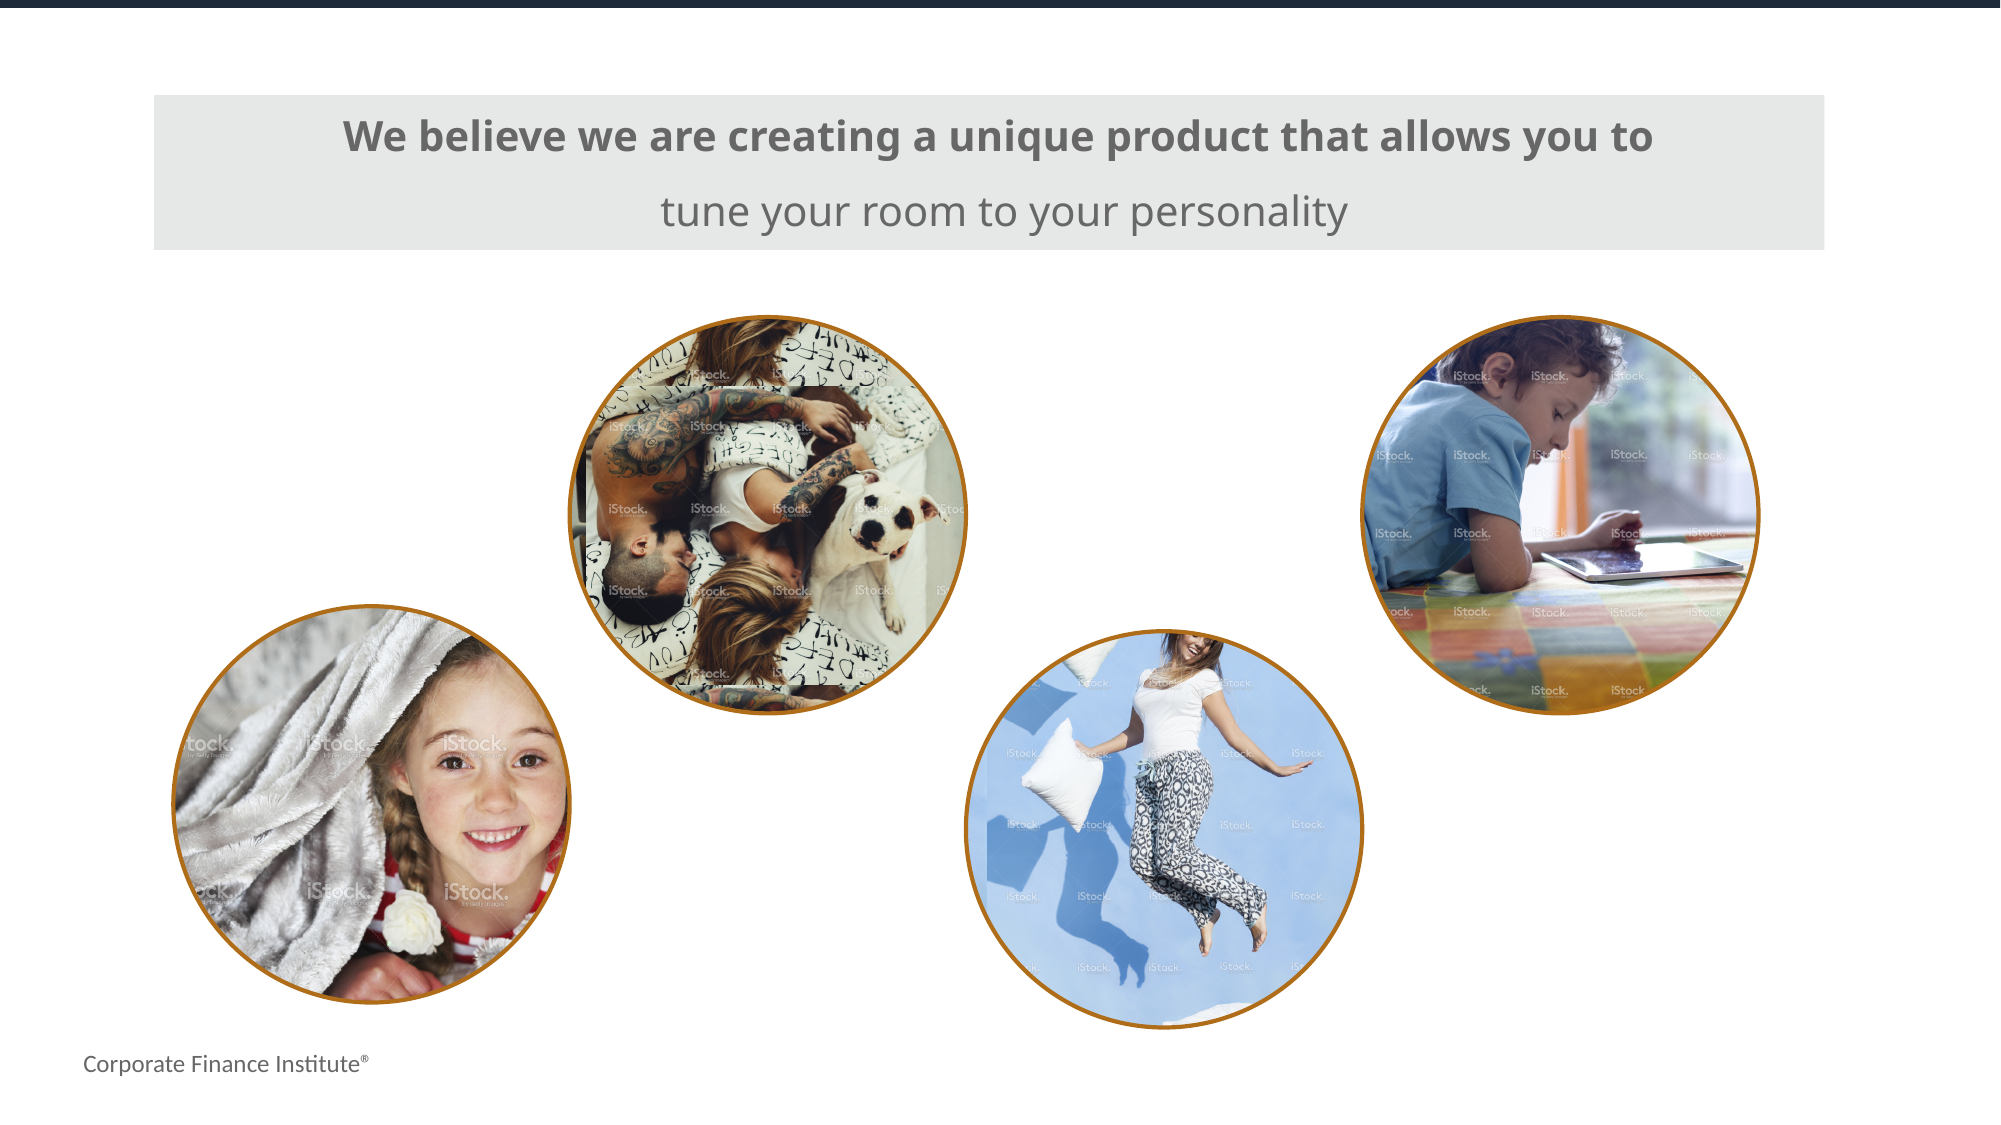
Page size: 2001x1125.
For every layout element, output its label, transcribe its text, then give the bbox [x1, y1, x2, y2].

text_box [172, 605, 571, 1004]
text_box [568, 316, 967, 715]
text_box [1361, 316, 1760, 715]
text_box [964, 630, 1364, 1029]
text_box We believe we are creating a unique product that allows you to tune your room to your personality [153, 94, 1825, 251]
